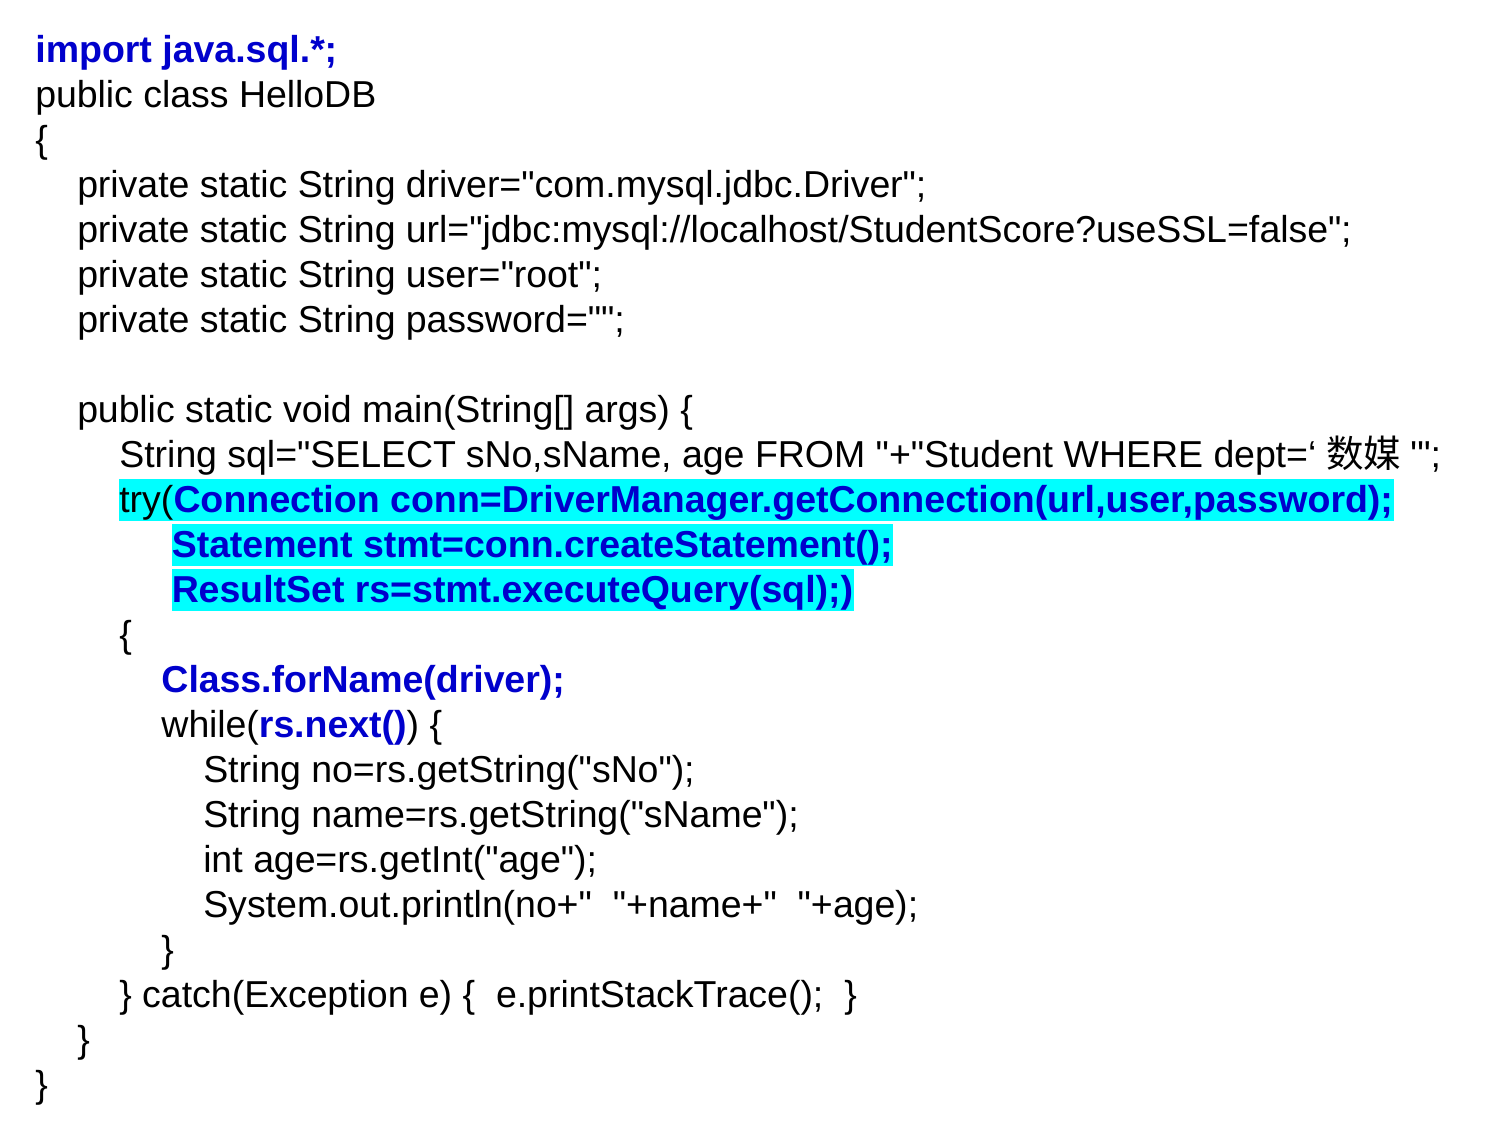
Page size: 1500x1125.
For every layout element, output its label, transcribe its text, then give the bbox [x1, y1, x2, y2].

text_box import java.sql.*; public class HelloDB { private static String driver="com.mysql.jdbc.Driver"; private static String url="jdbc:mysql://localhost/StudentScore?useSSL=false"; private static String user="root"; private static String password=""; public static void main(String[] args) { String sql="SELECT sNo,sName, age FROM "+"Student WHERE dept=‘数媒'"; try(Connection conn=DriverManager.getConnection(url,user,password); Statement stmt=conn.createStatement(); ResultSet rs=stmt.executeQuery(sql);) { Class.forName(driver); while(rs.next()) { String no=rs.getString("sNo"); String name=rs.getString("sName"); int age=rs.getInt("age"); System.out.println(no+" "+name+" "+age); } } catch(Exception e) { e.printStackTrace(); } } } [20, 17, 1480, 1113]
